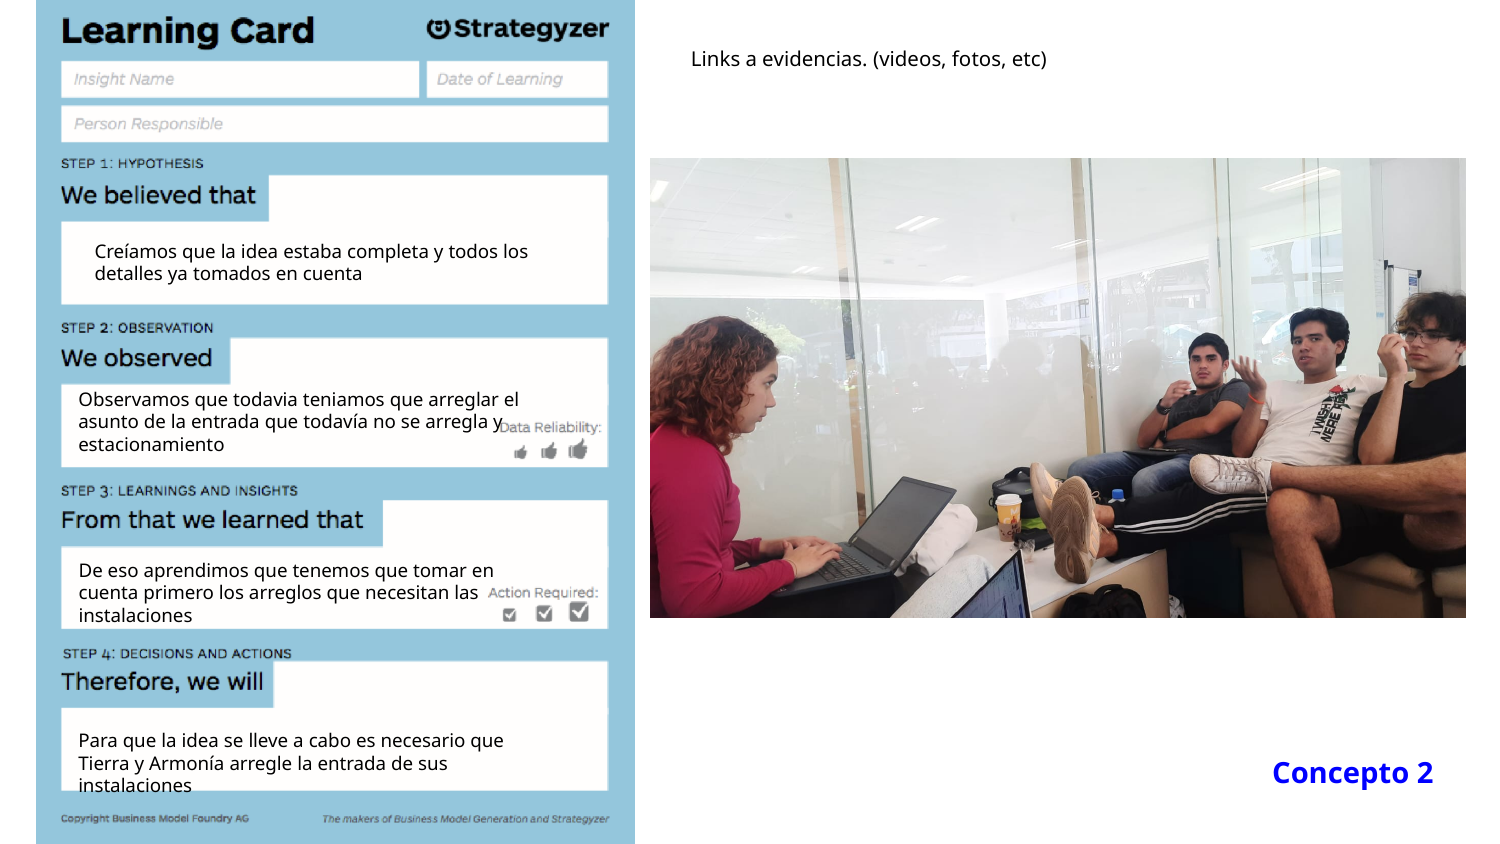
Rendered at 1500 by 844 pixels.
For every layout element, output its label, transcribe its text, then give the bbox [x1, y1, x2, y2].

text_box Concepto 2 [641, 739, 1449, 805]
picture [36, 0, 636, 844]
picture [650, 158, 1467, 618]
text_box Links a evidencias. (videos, fotos, etc) [675, 33, 1478, 83]
